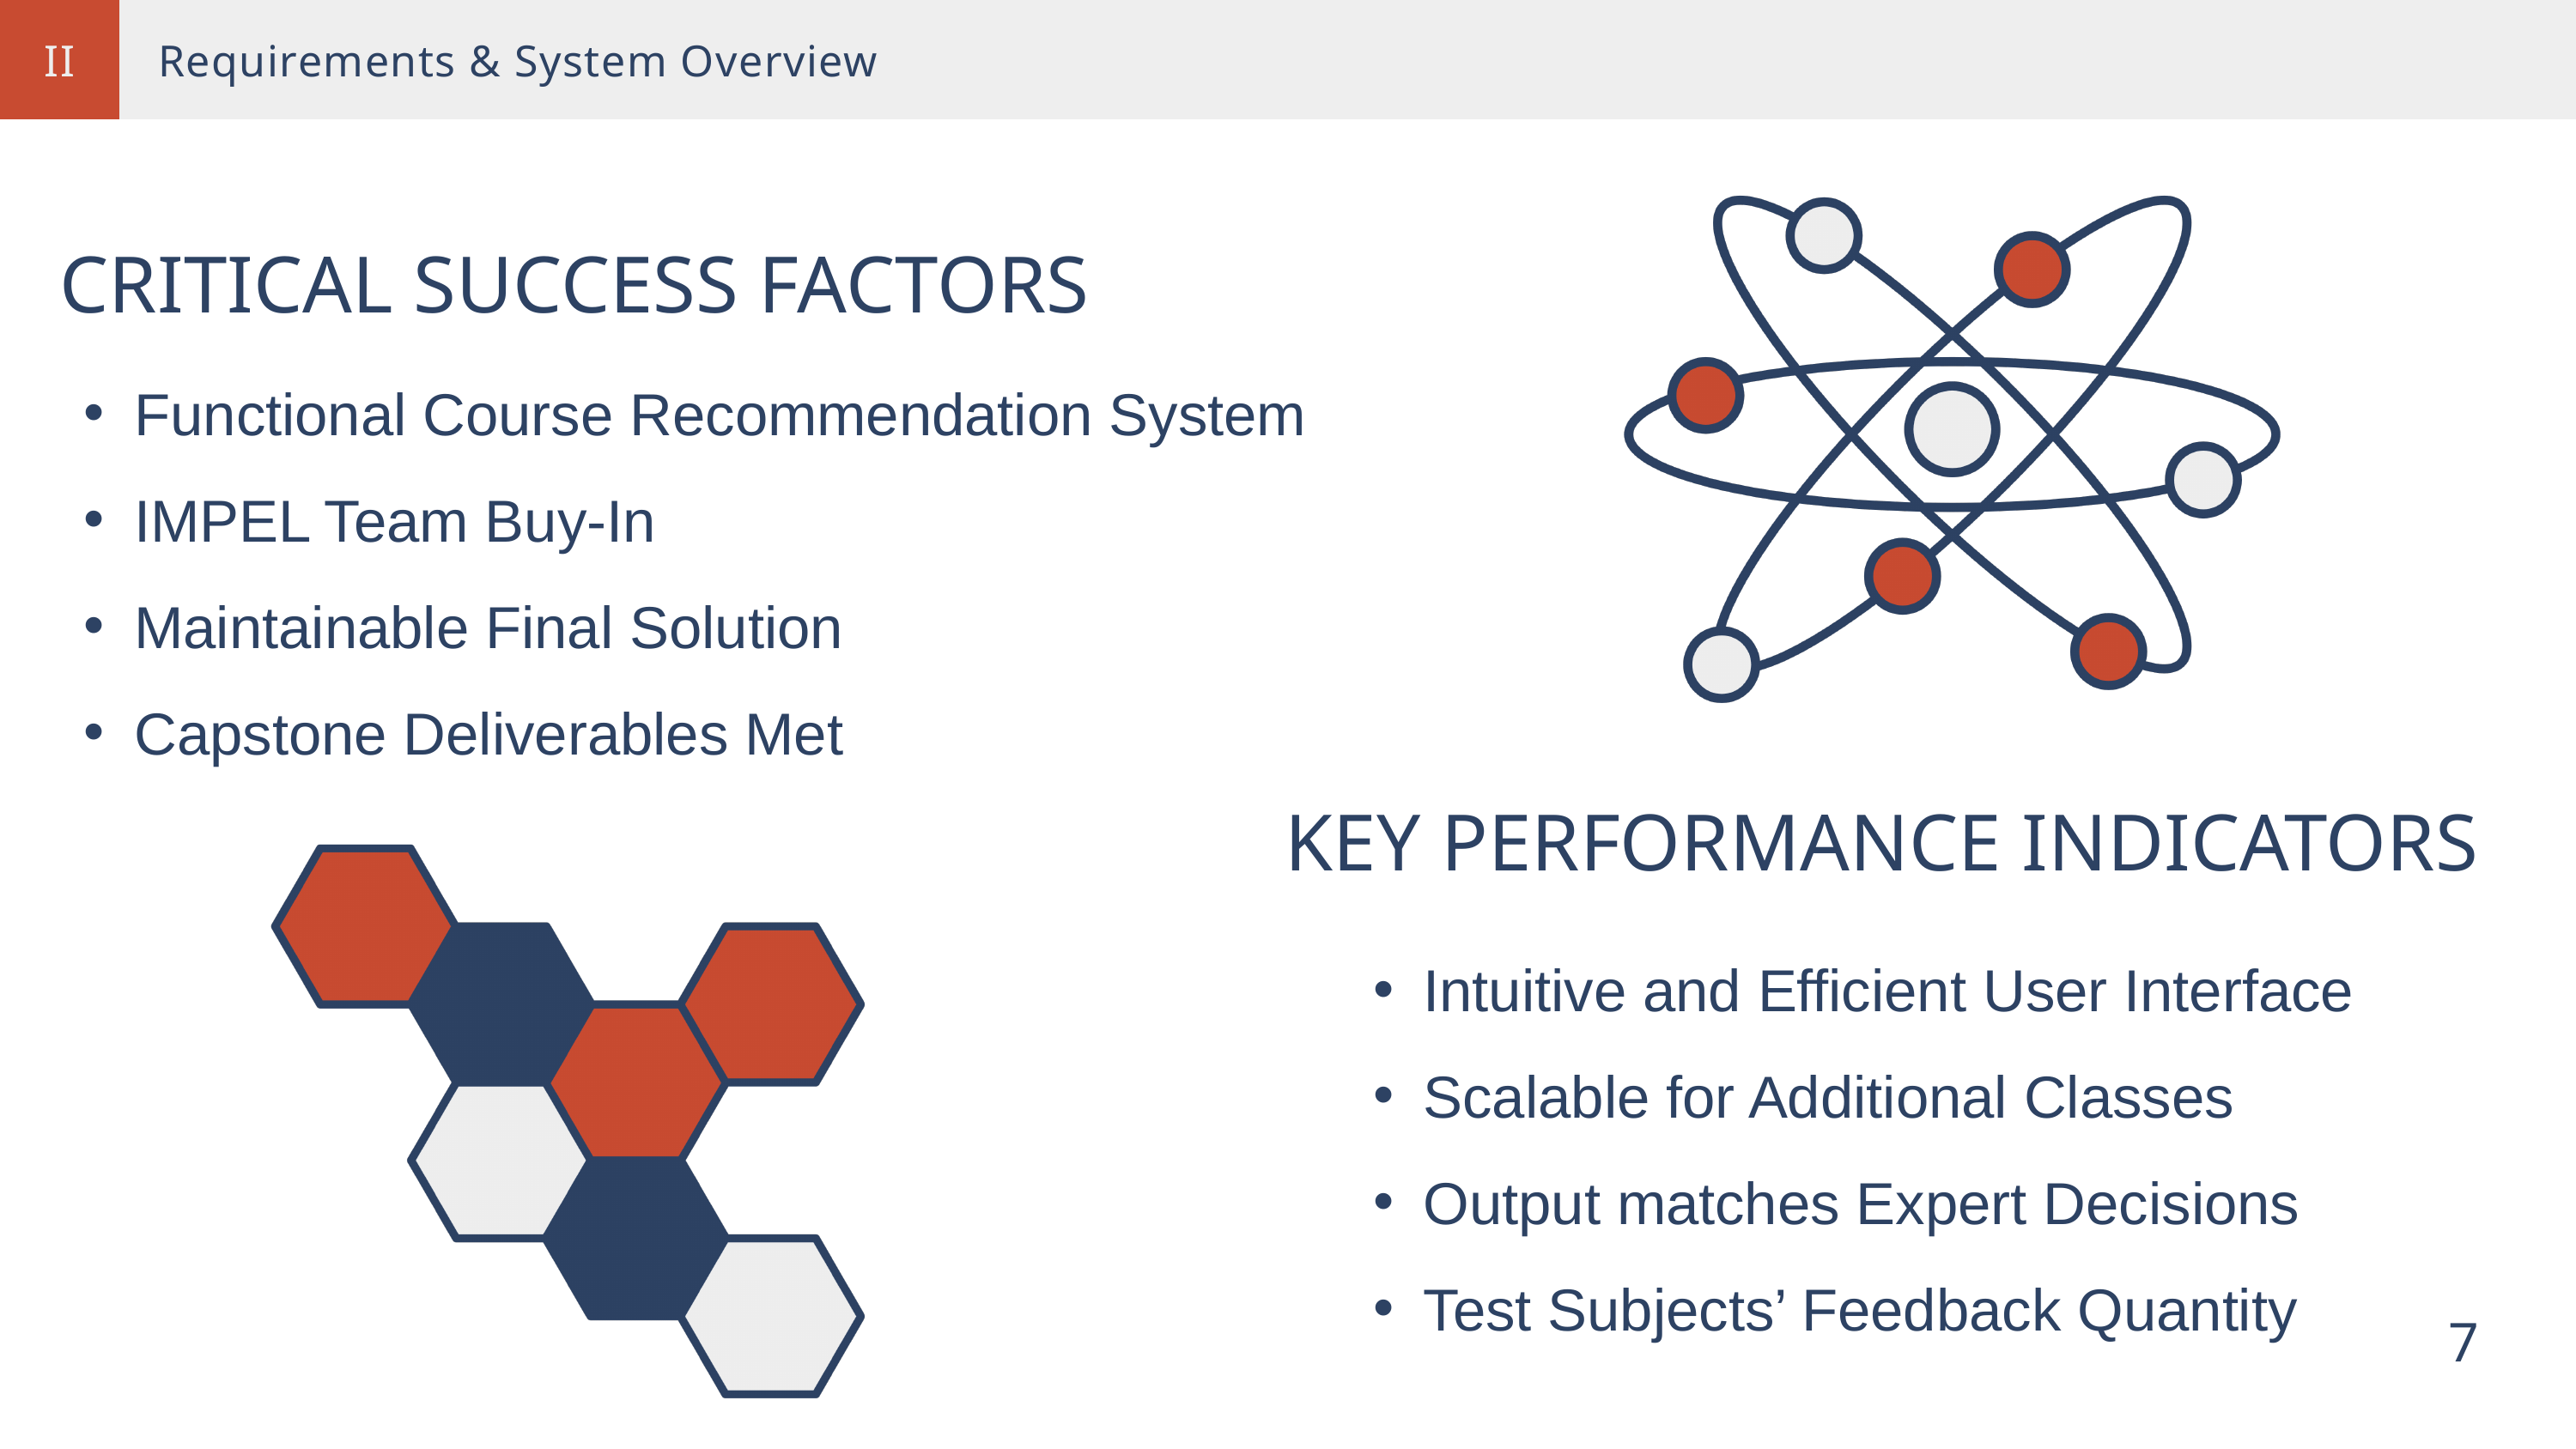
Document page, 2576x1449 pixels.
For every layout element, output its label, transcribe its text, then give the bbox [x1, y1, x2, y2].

text_box KEY PERFORMANCE INDICATORS [1285, 762, 2516, 887]
text_box Intuitive and Efficient User Interface Scalable for Additional Classes Output matches Expert Decisions Test Subjects’ Feedback Quantity [1322, 917, 2466, 1343]
text_box Functional Course Recommendation System IMPEL Team Buy-In Maintainable Final Solution Capstone Deliverables Met [33, 341, 1358, 767]
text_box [0, 0, 120, 120]
picture [271, 824, 865, 1418]
text_box 7 [2383, 1286, 2480, 1373]
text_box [120, 0, 2576, 120]
text_box CRITICAL SUCCESS FACTORS [59, 203, 1190, 329]
picture [1624, 183, 2281, 704]
